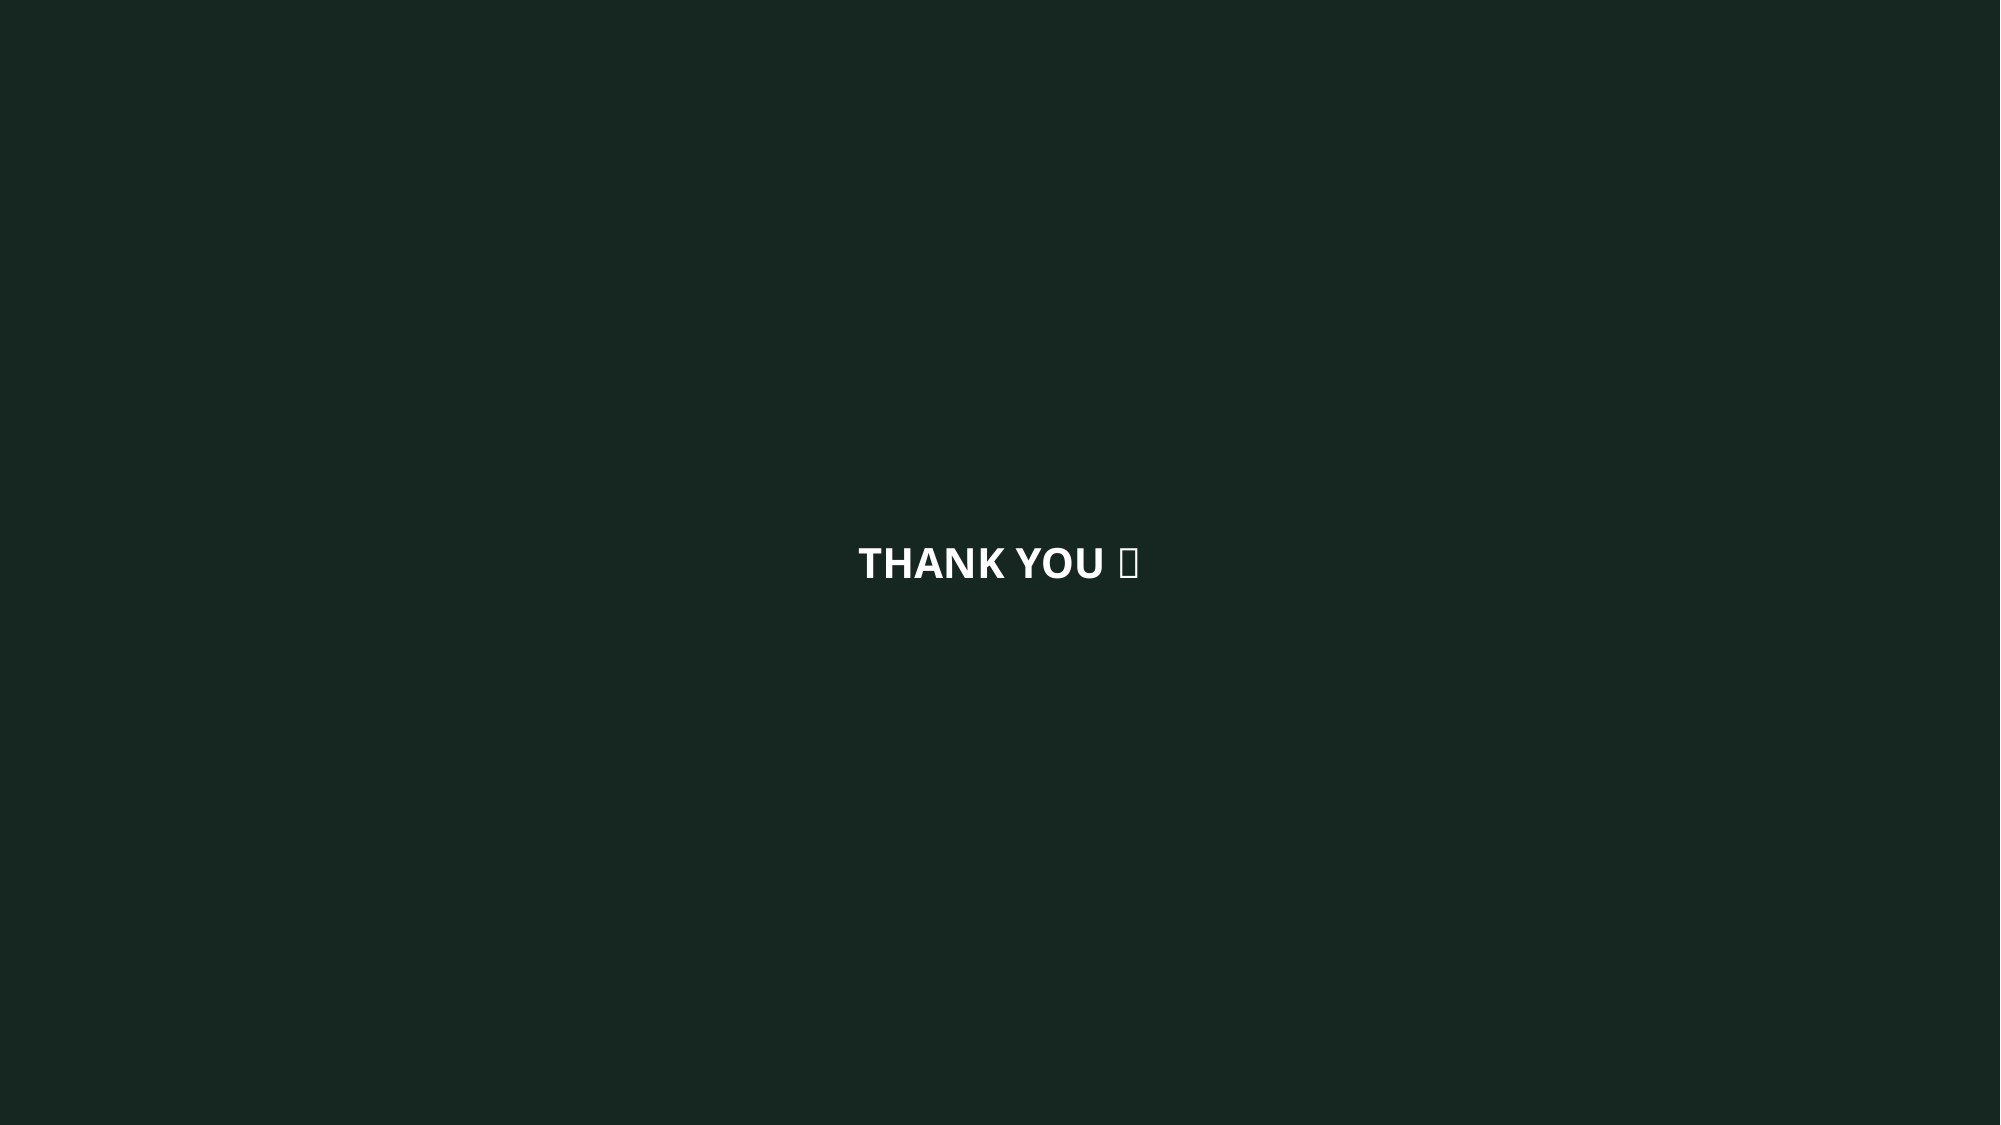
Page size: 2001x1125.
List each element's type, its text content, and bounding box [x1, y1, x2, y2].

text_box THANK YOU  [843, 529, 1157, 595]
